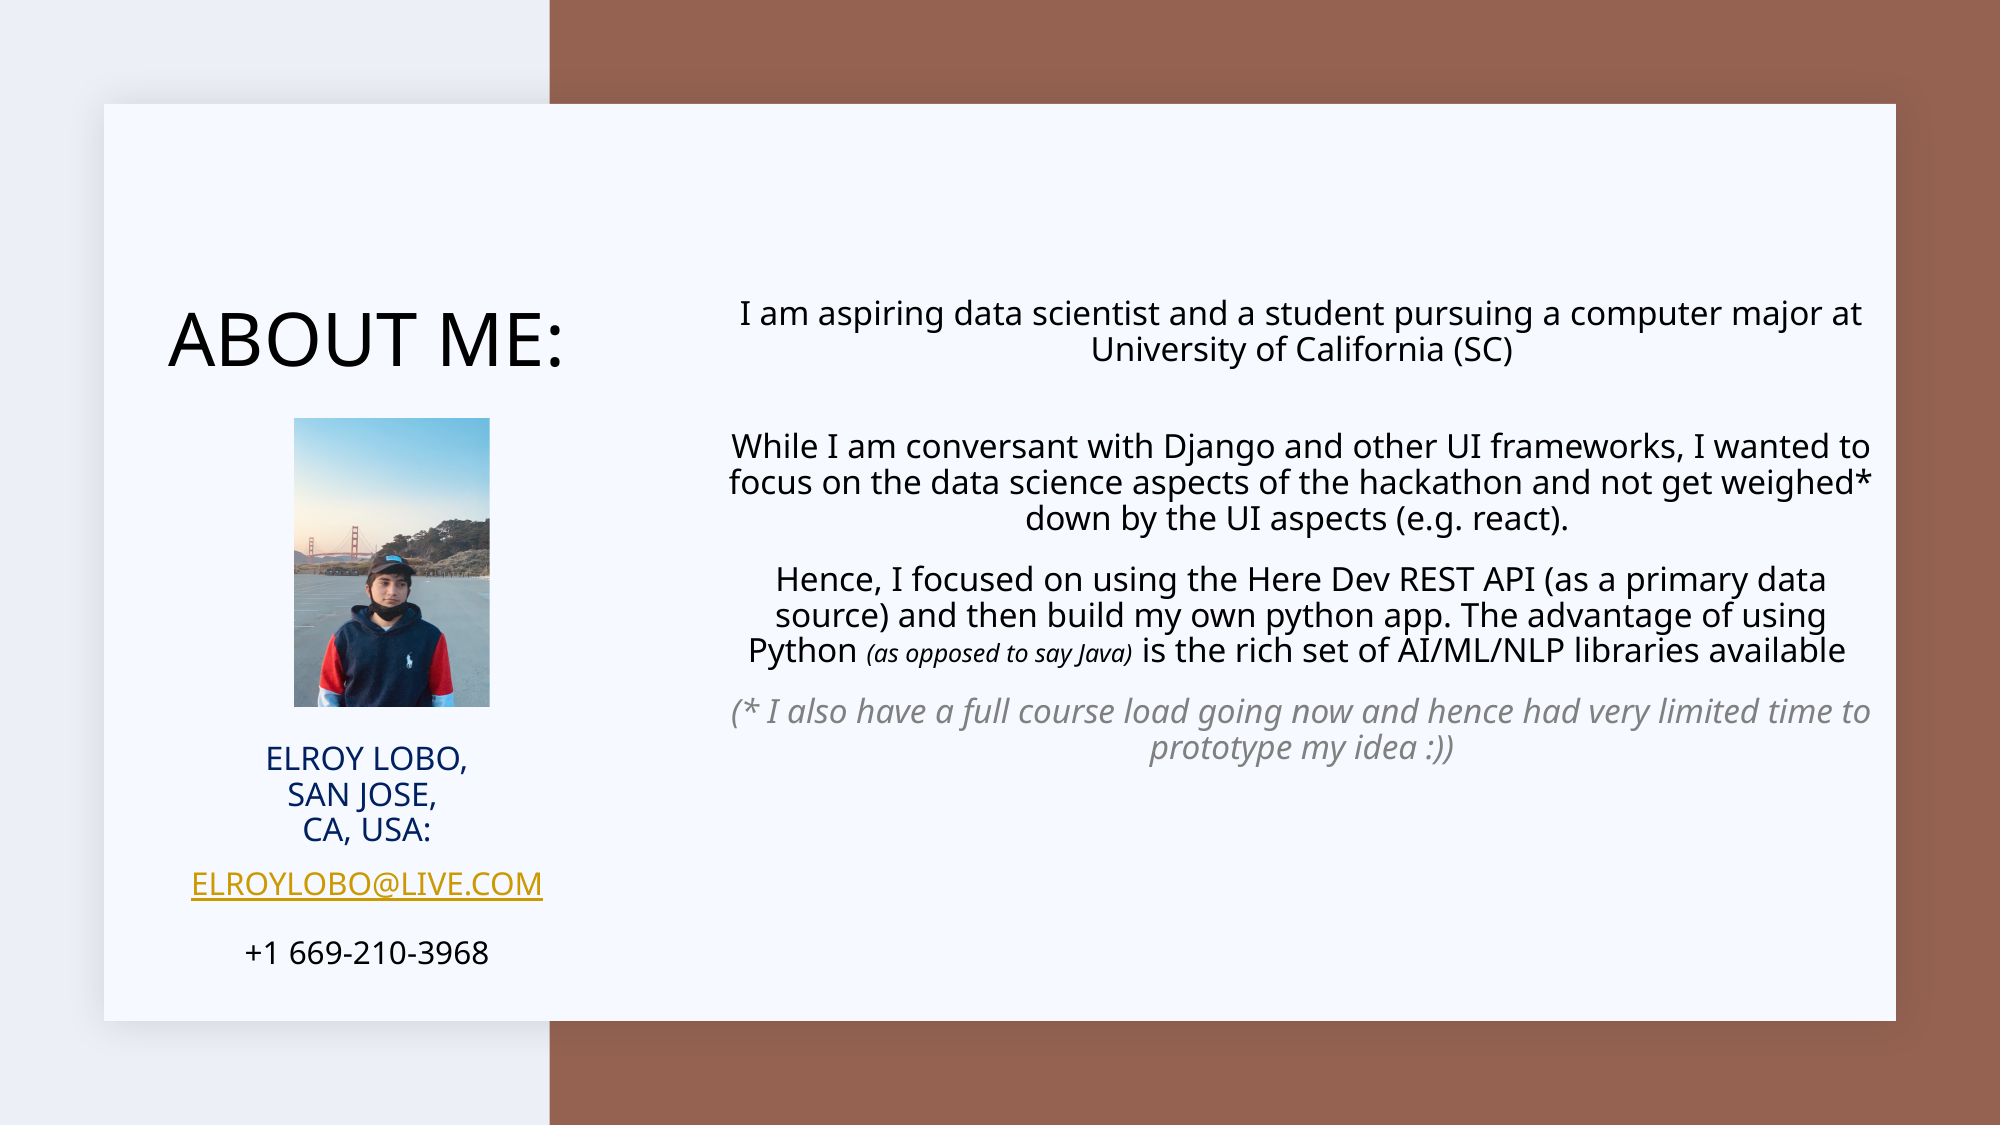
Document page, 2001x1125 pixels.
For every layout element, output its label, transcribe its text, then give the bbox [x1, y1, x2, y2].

list I am aspiring data scientist and a student pursuing a computer major at University of California (SC) While I am conversant with Django and other UI frameworks, I wanted to focus on the data science aspects of the hackathon and not get weighed* down by the UI aspects (e.g. react). Hence, I focused on using the Here Dev REST API (as a primary data source) and then build my own python app. The advantage of using Python (as opposed to say Java) is the rich set of AI/ML/NLP libraries available (* I also have a full course load going now and hence had very limited time to prototype my idea :)) [708, 103, 1896, 1021]
text_box elroylobo@live.com +1 669-210-3968 [104, 857, 630, 981]
picture [294, 418, 490, 707]
title About me: [104, 294, 630, 392]
text_box Elroy Lobo, San Jose, CA, USA: [104, 733, 630, 857]
